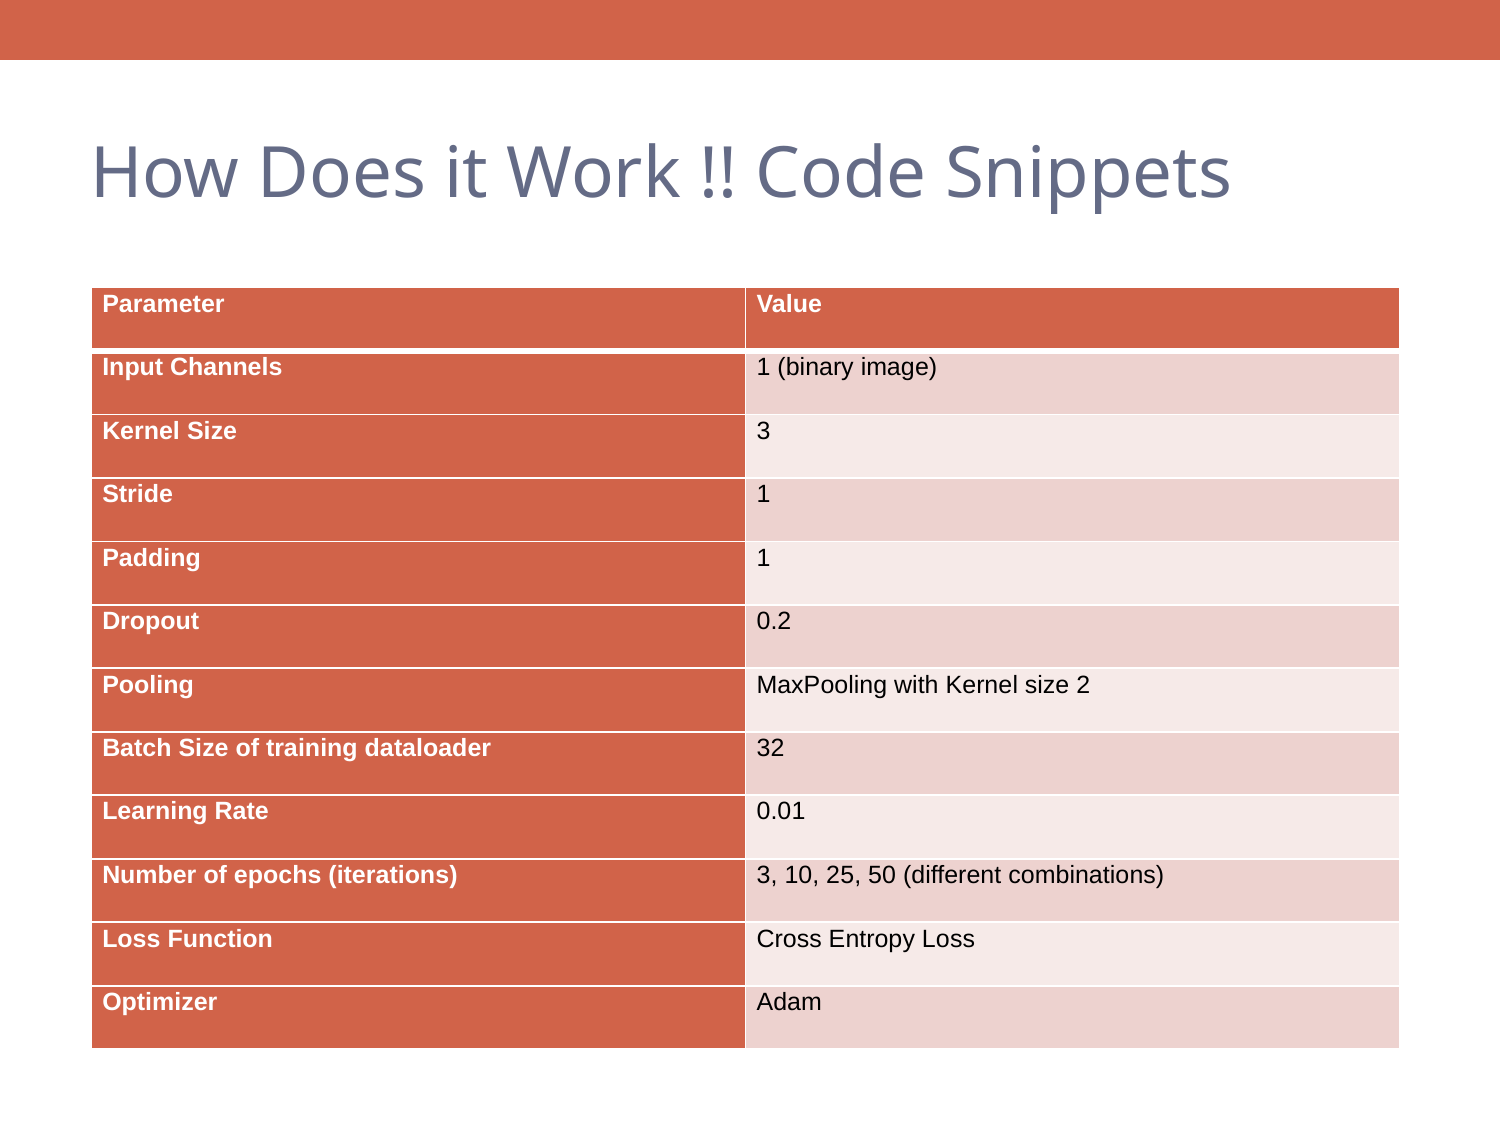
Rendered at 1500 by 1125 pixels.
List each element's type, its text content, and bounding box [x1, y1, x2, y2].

table_cell 1 [746, 542, 1399, 604]
table_cell 3 [746, 415, 1399, 477]
table_cell 1 (binary image) [746, 354, 1399, 414]
table_cell MaxPooling with Kernel size 2 [746, 669, 1399, 731]
table_cell Cross Entropy Loss [746, 923, 1399, 985]
table_cell Input Channels [92, 354, 745, 414]
table_header Value [746, 288, 1399, 348]
table_cell Pooling [92, 669, 745, 731]
table_cell 1 [746, 479, 1399, 541]
table_cell Learning Rate [92, 796, 745, 858]
table_cell Stride [92, 479, 745, 541]
table_header Parameter [92, 288, 745, 348]
table_cell Batch Size of training dataloader [92, 733, 745, 794]
table_cell Optimizer [92, 987, 745, 1048]
table_cell Dropout [92, 606, 745, 667]
table_cell 3, 10, 25, 50 (different combinations) [746, 860, 1399, 921]
title How Does it Work !! Code Snippets [75, 87, 1425, 250]
table_cell 0.01 [746, 796, 1399, 858]
table_cell Number of epochs (iterations) [92, 860, 745, 921]
table_cell Padding [92, 542, 745, 604]
table_cell Kernel Size [92, 415, 745, 477]
table_cell 32 [746, 733, 1399, 794]
table_cell Adam [746, 987, 1399, 1048]
table_cell Loss Function [92, 923, 745, 985]
table_cell 0.2 [746, 606, 1399, 667]
